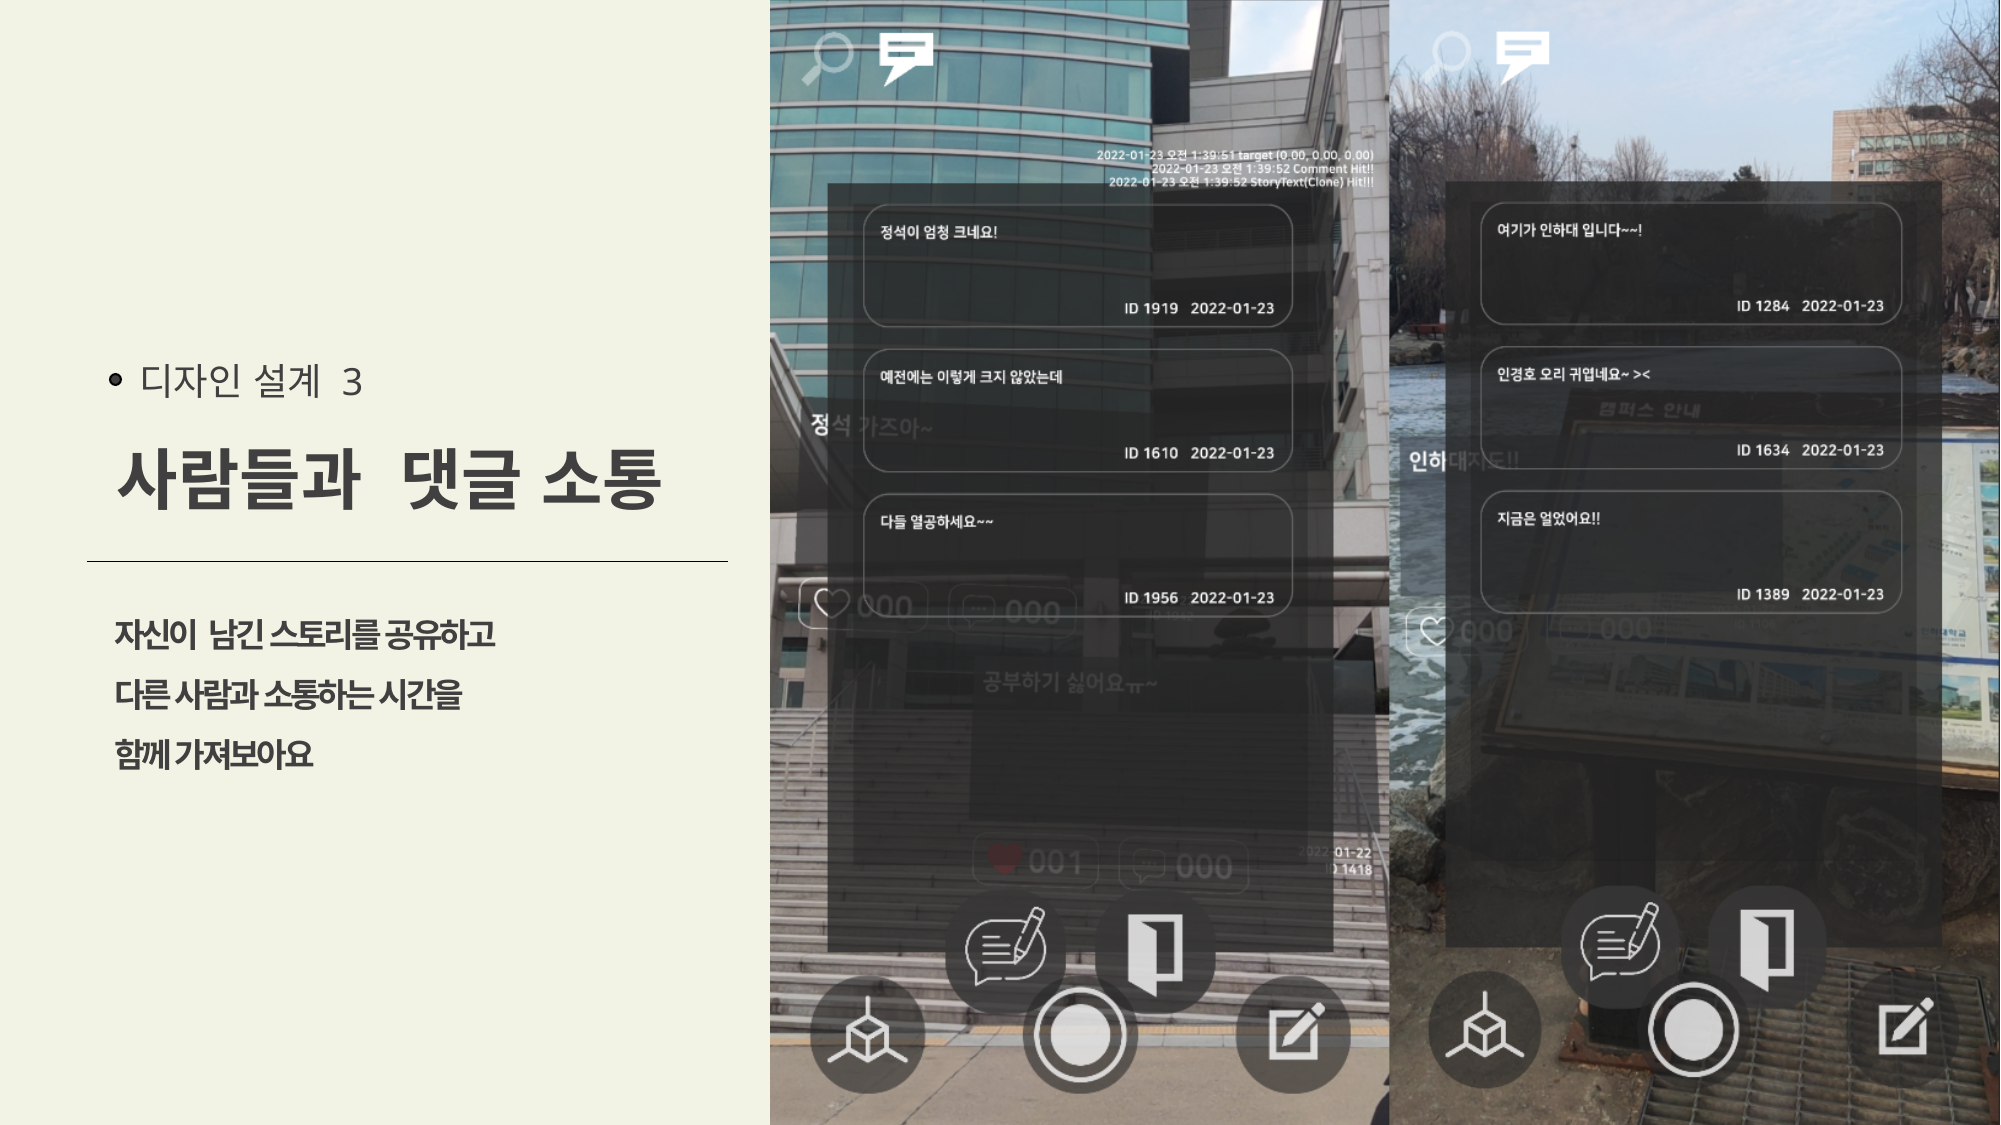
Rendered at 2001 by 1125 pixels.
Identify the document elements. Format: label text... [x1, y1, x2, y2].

text_box 사람들과 댓글 소통 [102, 430, 681, 525]
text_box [109, 350, 413, 411]
picture [769, 0, 2000, 1125]
text_box 자신이 남긴 스토리를 공유하고 다른 사람과 소통하는 시간을 함께 가져보아요 [99, 587, 513, 782]
